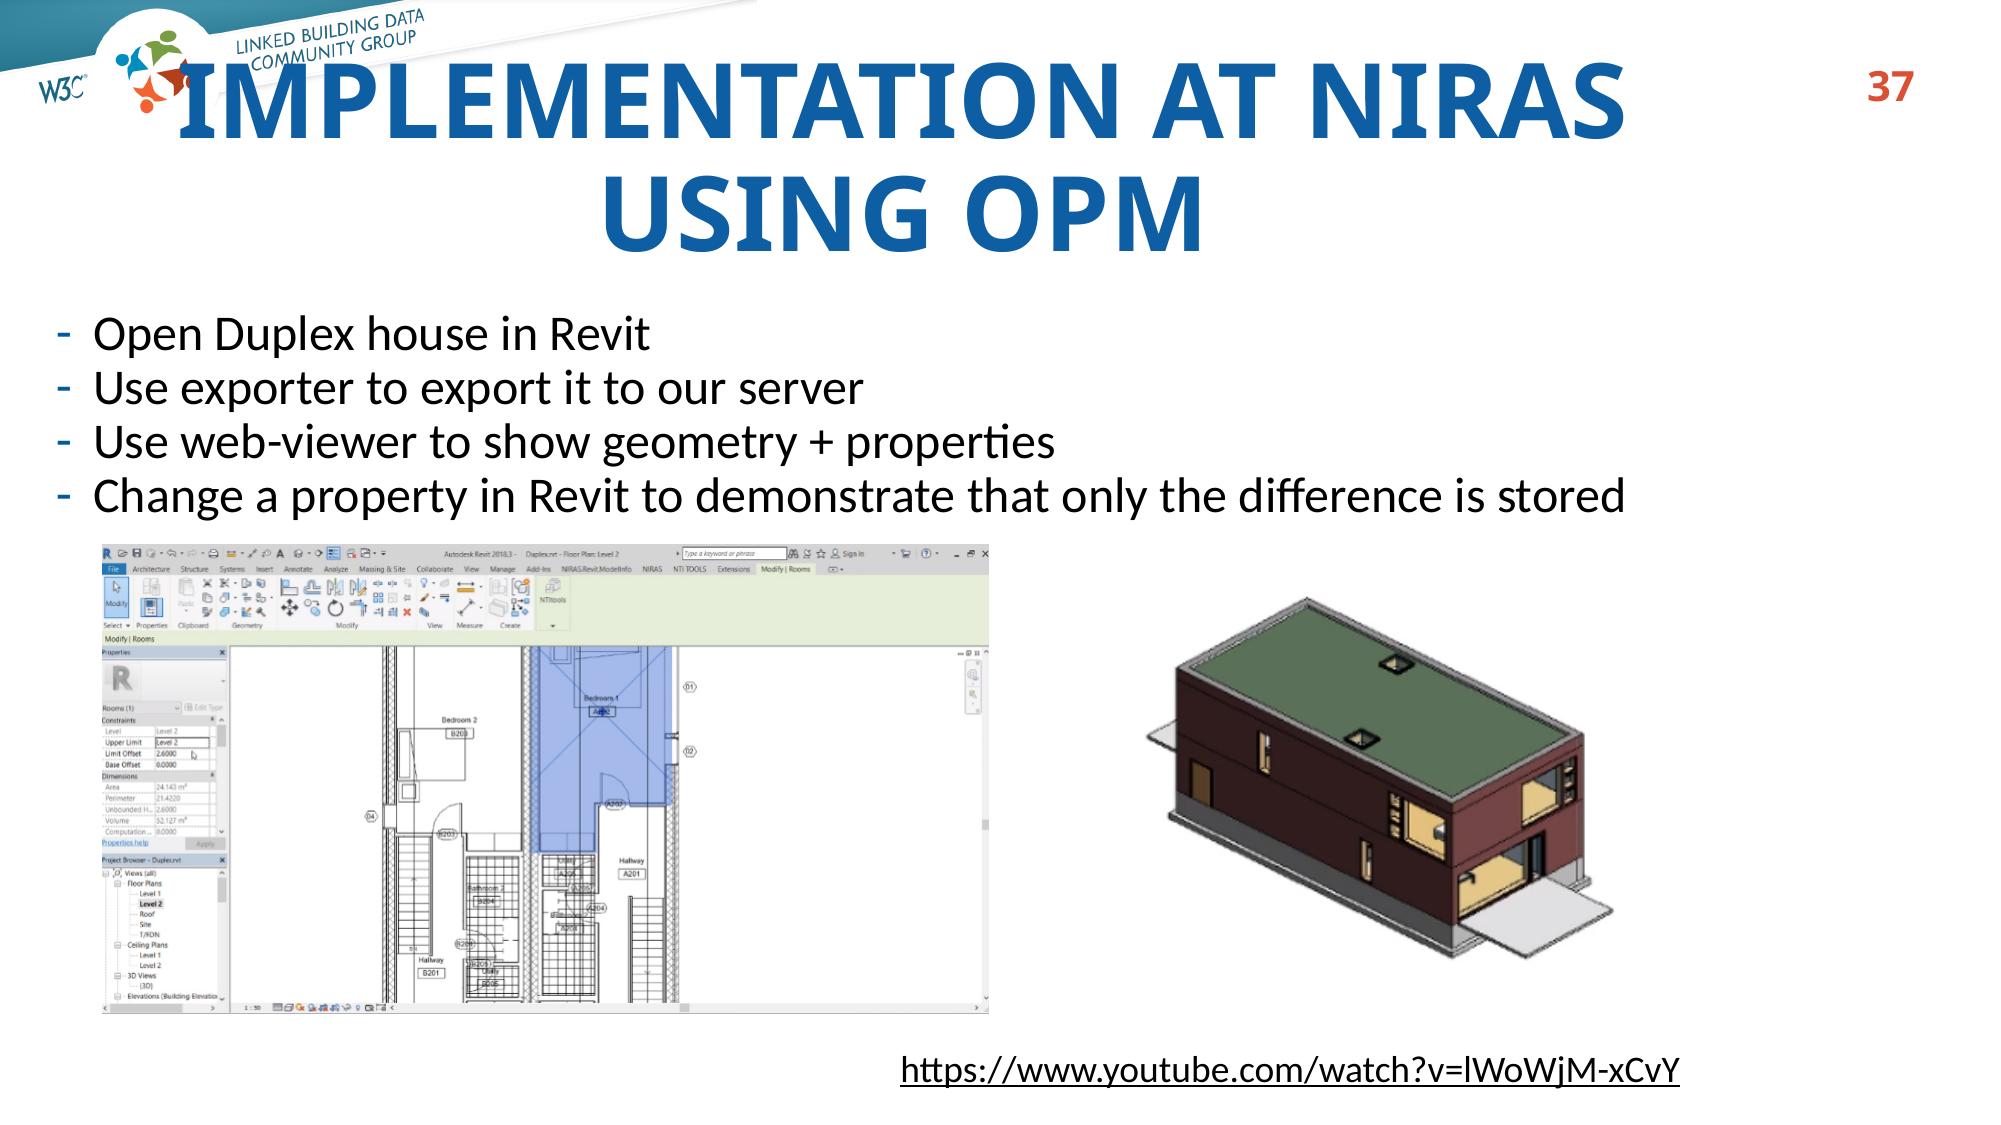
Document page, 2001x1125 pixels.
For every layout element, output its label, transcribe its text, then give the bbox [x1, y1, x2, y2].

text_box https://www.youtube.com/watch?v=lWoWjM-xCvY [885, 1037, 1704, 1097]
slide_number 37 [1839, 51, 1943, 126]
picture [1090, 544, 1664, 1014]
list Open Duplex house in Revit Use exporter to export it to our server Use web-viewer to show geometry + properties Change a property in Revit to demonstrate that only the difference is stored [40, 299, 1766, 1014]
picture [0, 0, 757, 138]
picture [102, 544, 989, 1014]
title IMPLEMENTATION AT NIRAS using OPM [40, 52, 1766, 271]
